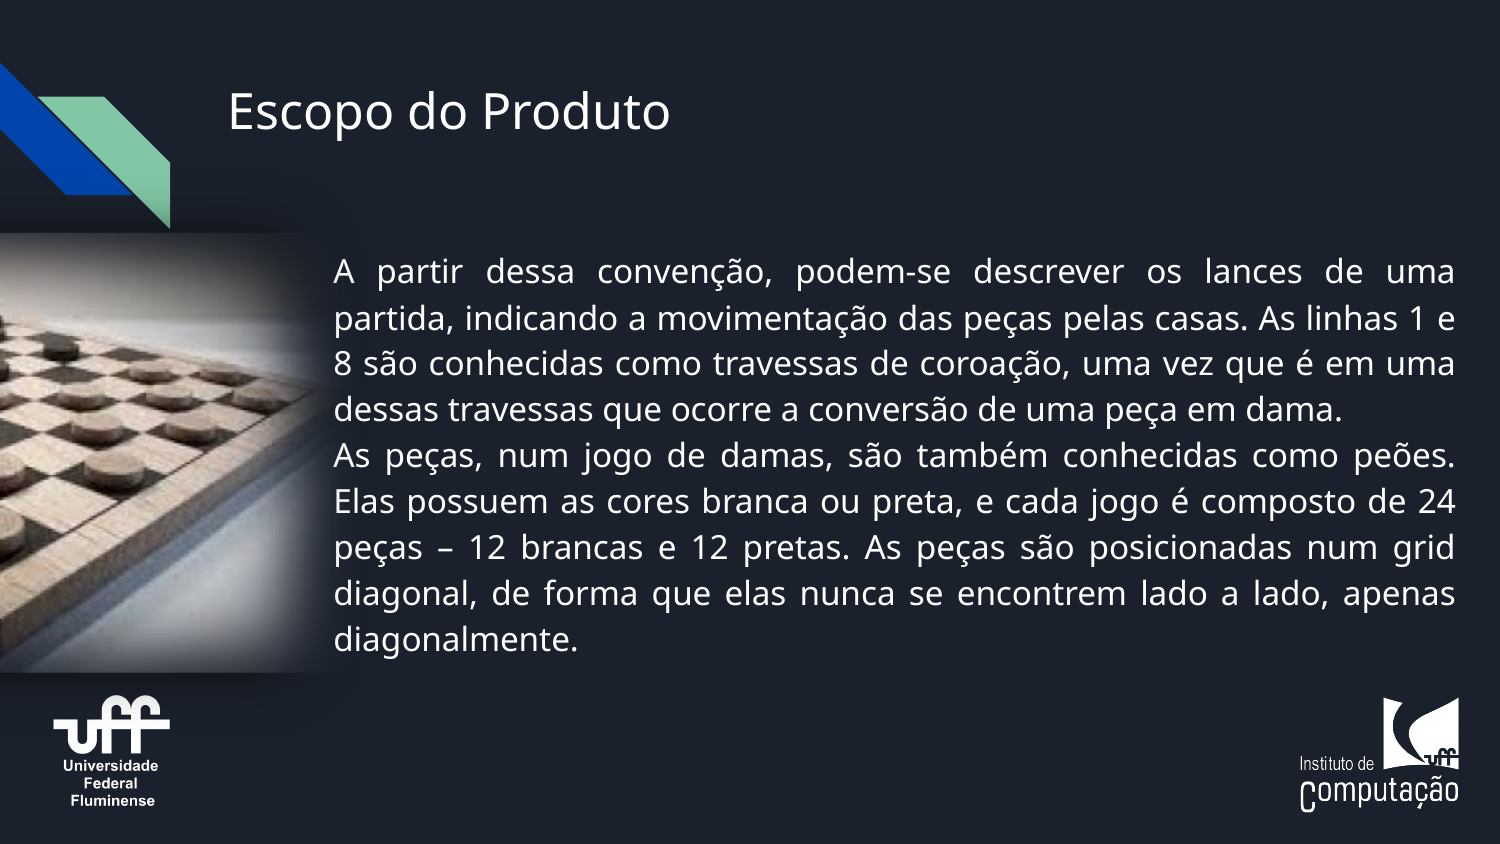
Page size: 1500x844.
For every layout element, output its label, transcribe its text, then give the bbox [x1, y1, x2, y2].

picture [0, 167, 370, 813]
list A partir dessa convenção, podem-se descrever os lances de uma partida, indicando a movimentação das peças pelas casas. As linhas 1 e 8 são conhecidas como travessas de coroação, uma vez que é em uma dessas travessas que ocorre a conversão de uma peça em dama. As peças, num jogo de damas, são também conhecidas como peões. Elas possuem as cores branca ou preta, e cada jogo é composto de 24 peças – 12 brancas e 12 pretas. As peças são posicionadas num grid diagonal, de forma que elas nunca se encontrem lado a lado, apenas diagonalmente. [374, 229, 1474, 675]
picture [1296, 694, 1461, 813]
title Escopo do Produto [212, 64, 1368, 151]
